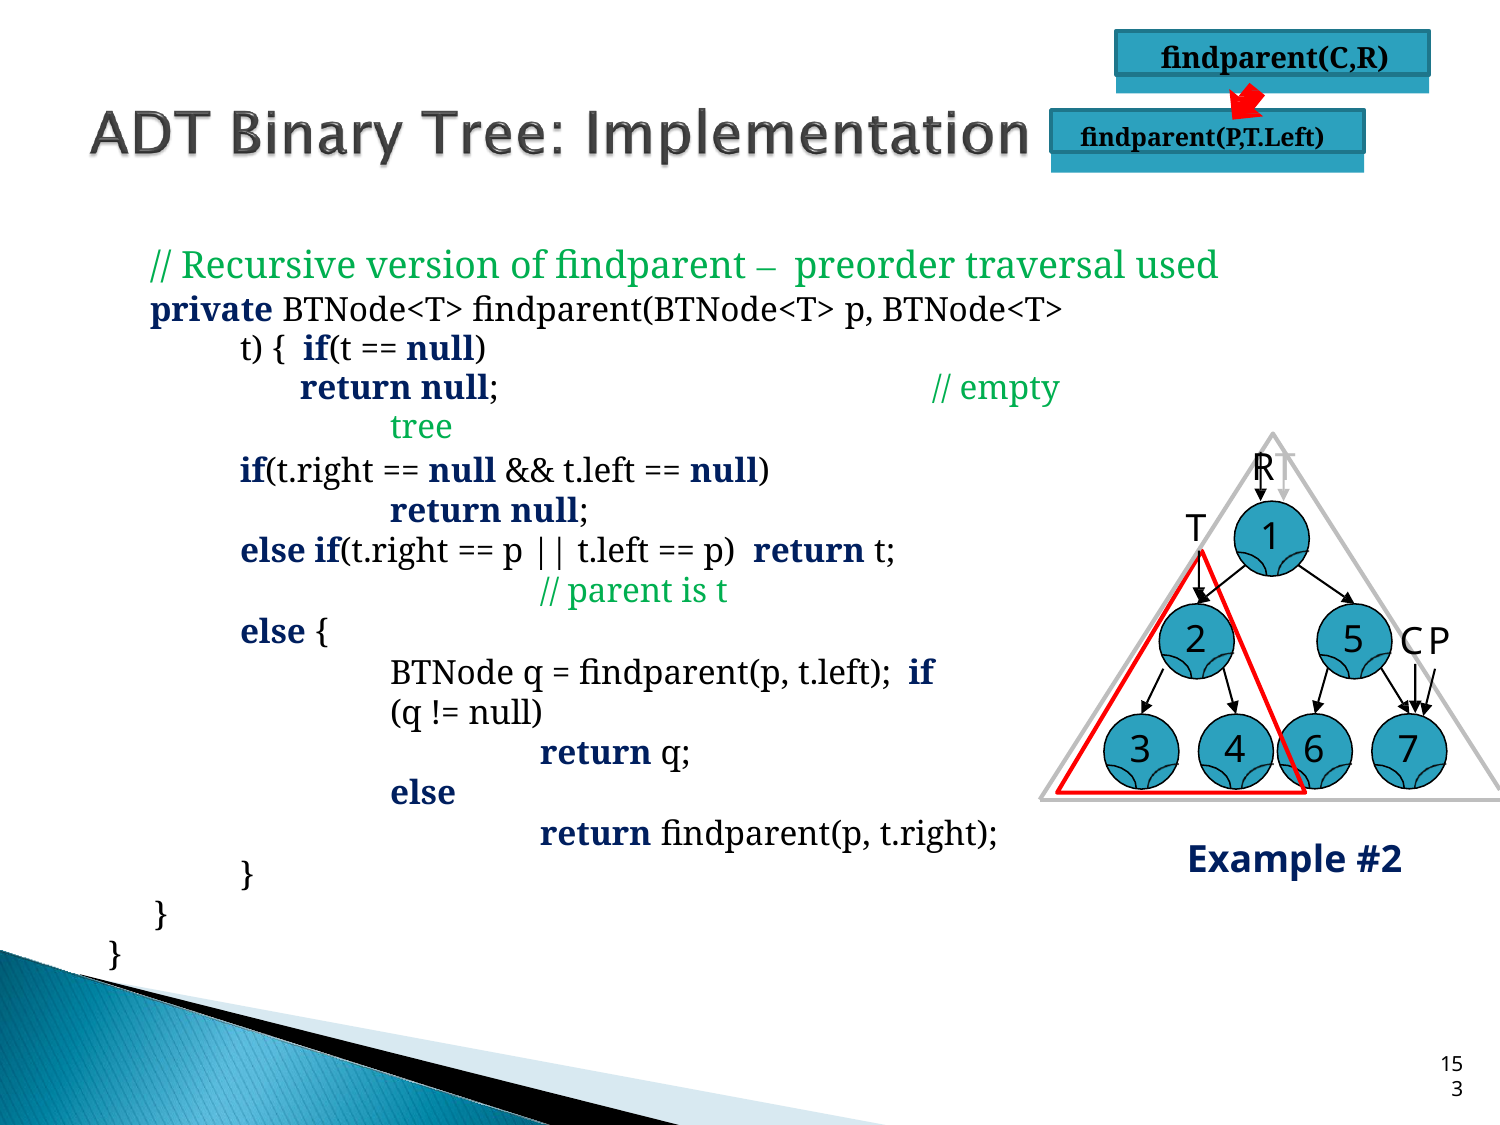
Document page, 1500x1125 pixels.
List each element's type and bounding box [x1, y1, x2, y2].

slide_number [1435, 1054, 1469, 1125]
text_box [147, 240, 1500, 800]
text_box [49, 30, 1430, 180]
picture [0, 948, 558, 1125]
text_box [237, 852, 259, 893]
text_box [1184, 834, 1404, 880]
text_box [105, 893, 169, 974]
text_box [387, 650, 1045, 853]
